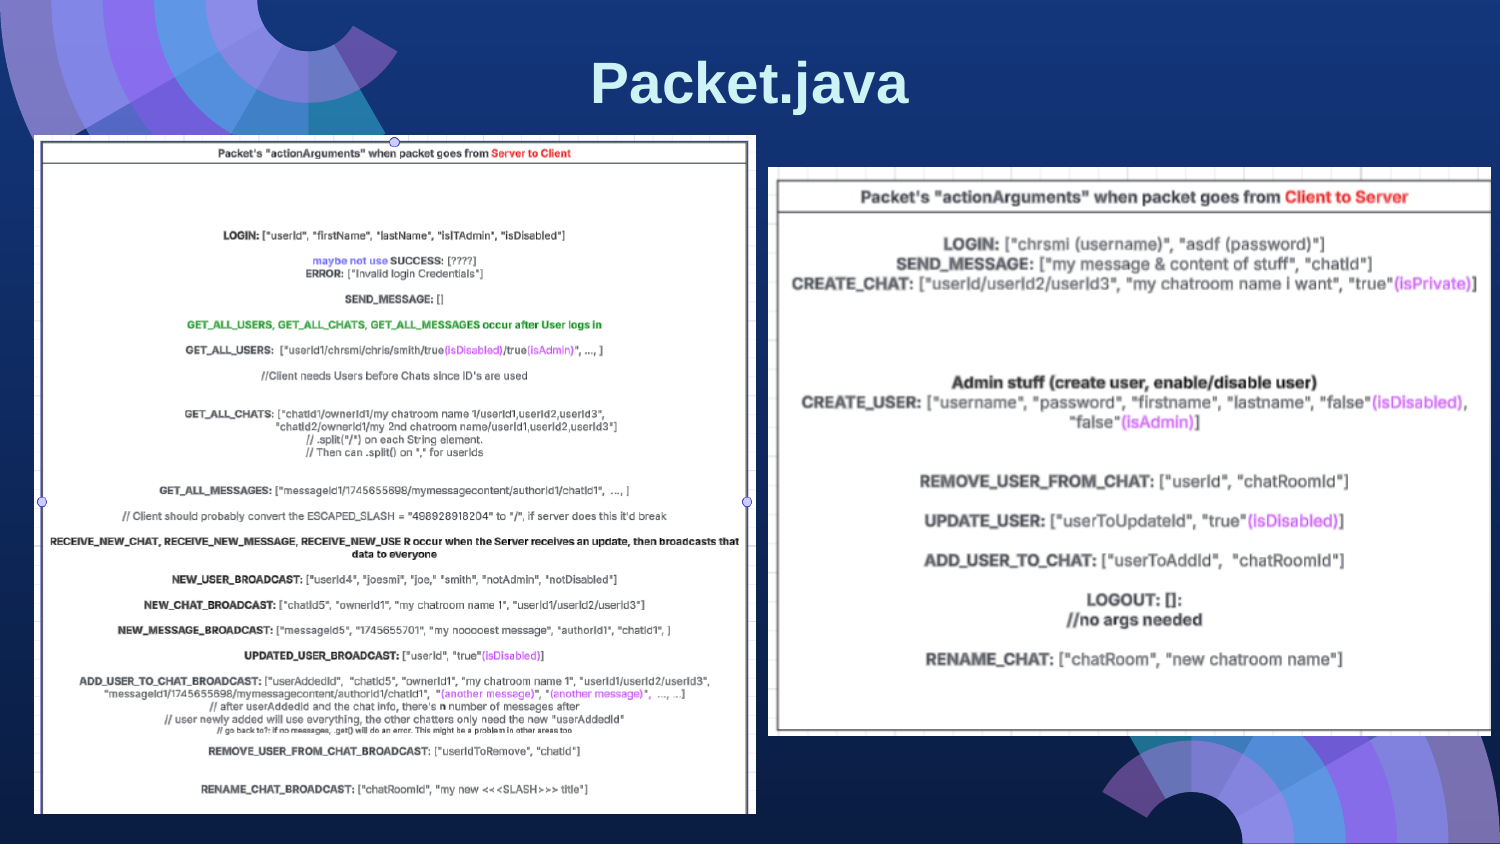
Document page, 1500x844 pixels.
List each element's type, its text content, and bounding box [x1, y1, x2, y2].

text_box Packet.java [0, 30, 1500, 236]
picture [768, 167, 1491, 736]
picture [34, 135, 757, 815]
